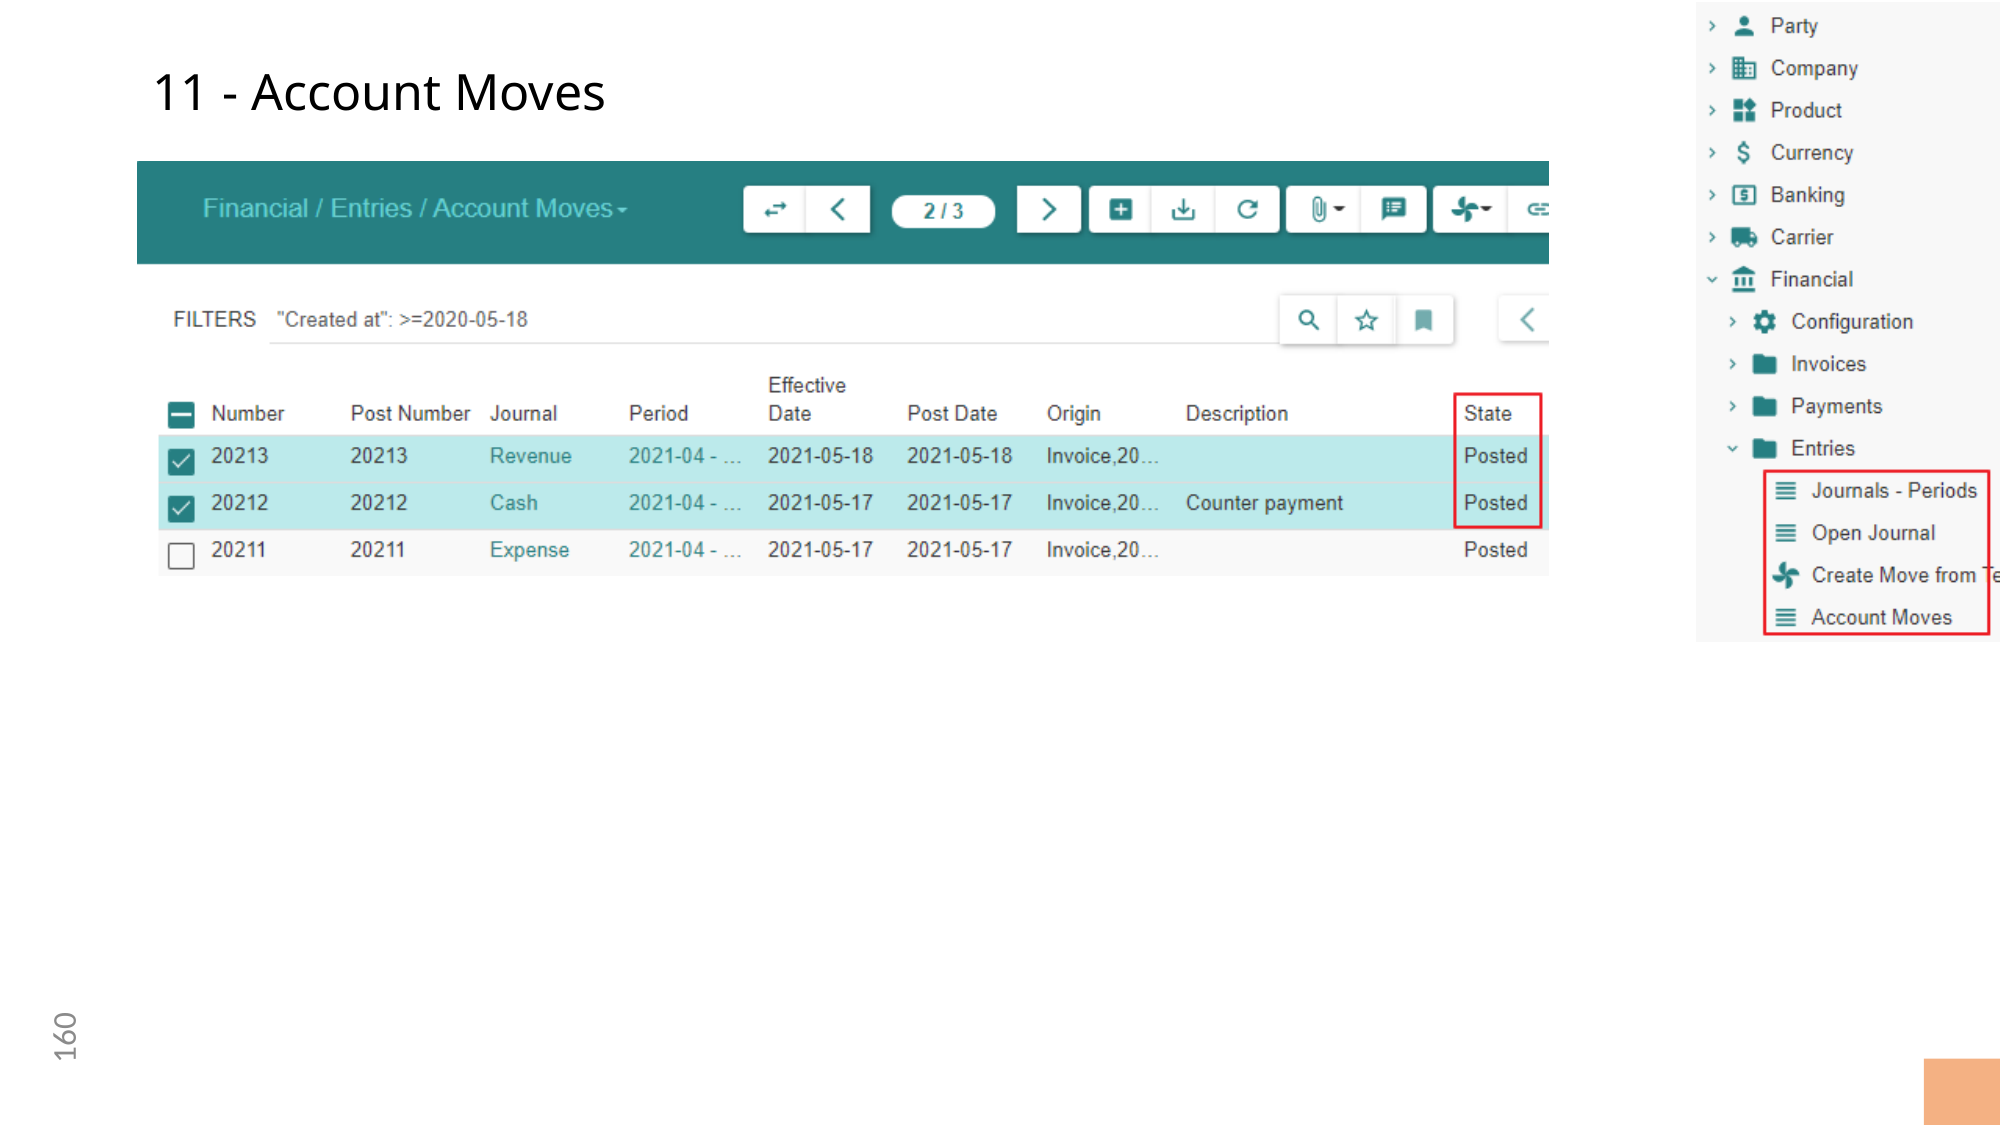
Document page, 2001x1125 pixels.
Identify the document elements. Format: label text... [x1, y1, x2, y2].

slide_number 160 [32, 969, 93, 1108]
text_box [1923, 1058, 2000, 1125]
title 11 - Account Moves [137, 59, 1696, 136]
picture [1696, 2, 2000, 642]
picture [137, 161, 1549, 576]
